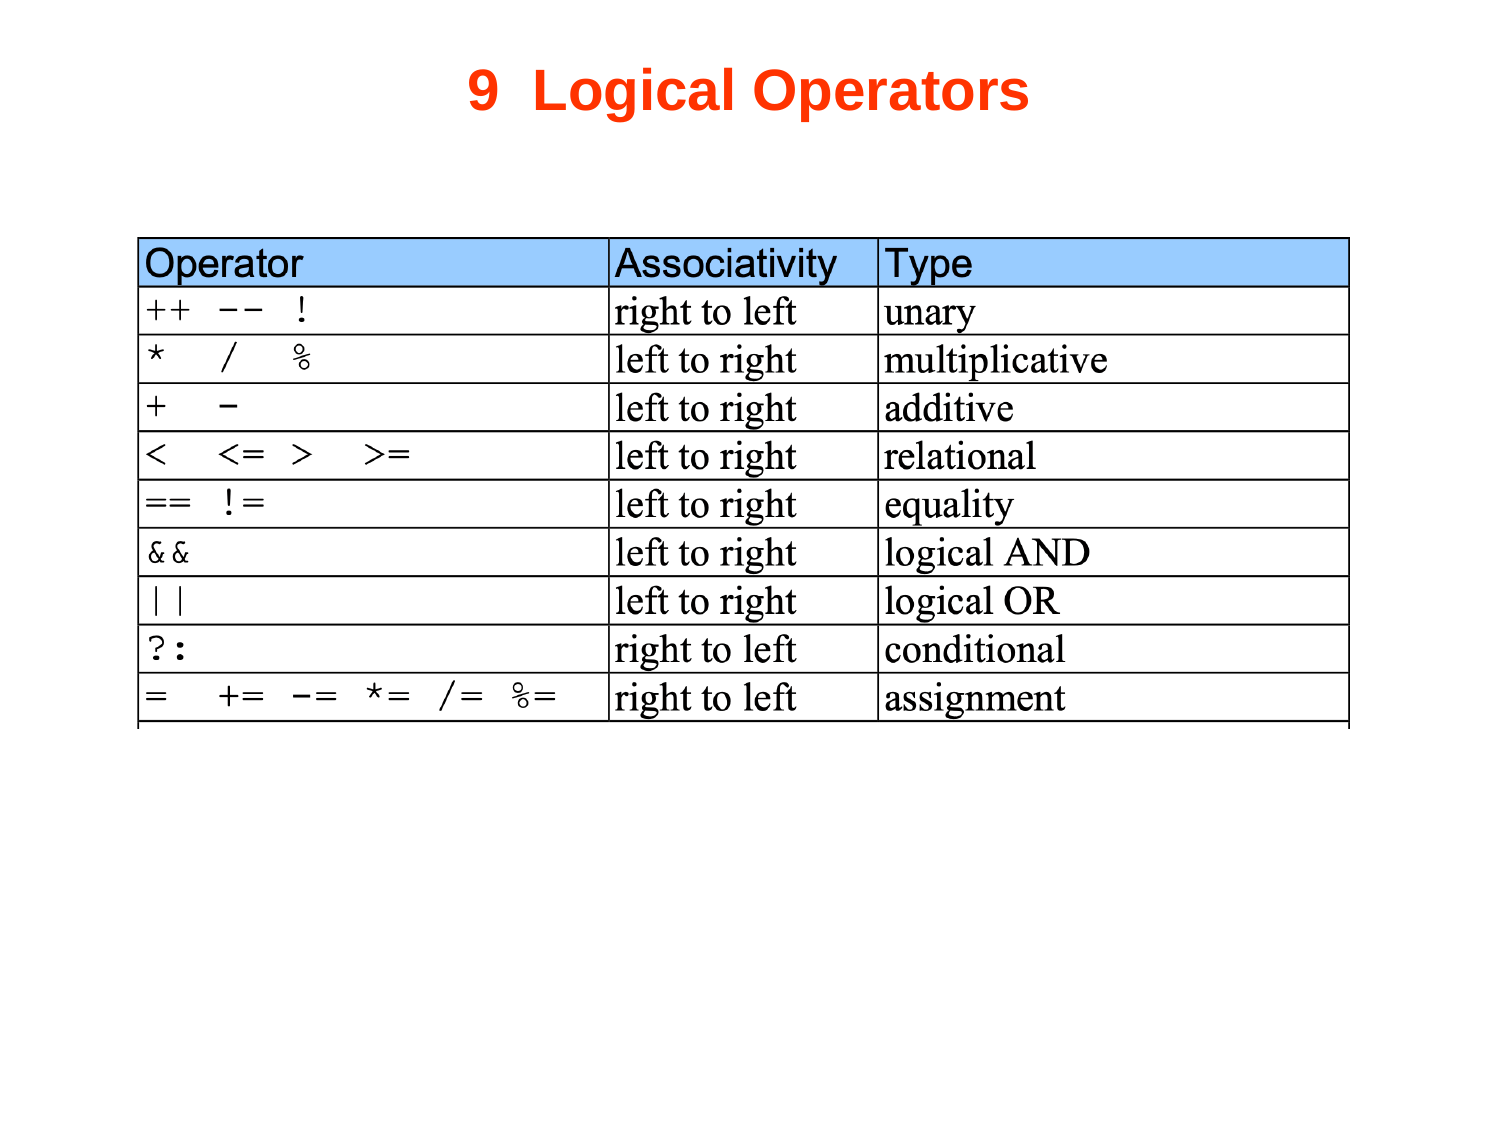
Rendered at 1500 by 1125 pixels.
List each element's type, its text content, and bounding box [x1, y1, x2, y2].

title 9 Logical Operators [111, 0, 1388, 176]
picture [137, 237, 1351, 730]
